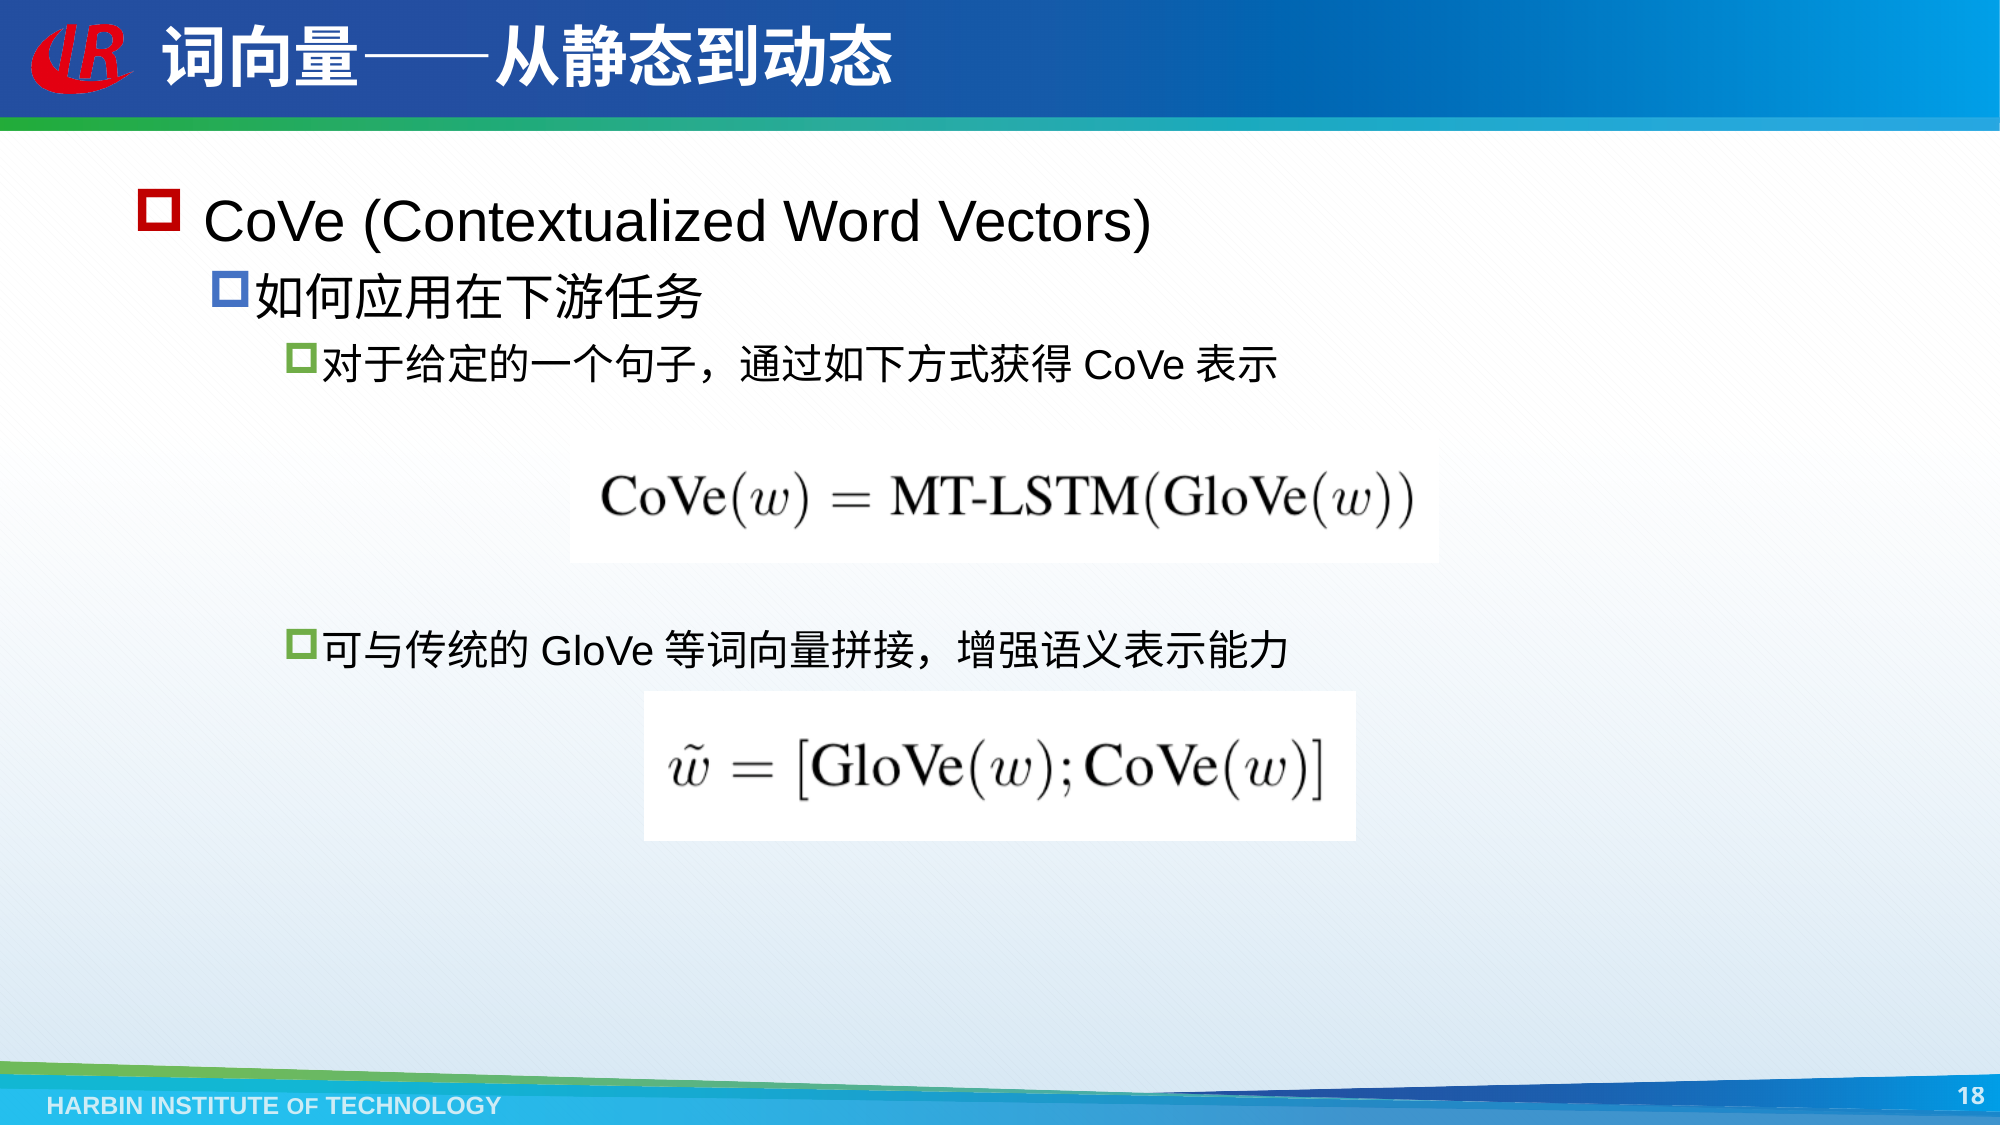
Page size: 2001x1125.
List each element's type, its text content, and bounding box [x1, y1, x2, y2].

picture [0, 0, 2000, 131]
picture [644, 691, 1356, 841]
title 词向量——从静态到动态 [145, 16, 1035, 96]
footer HARBIN INSTITUTE OF TECHNOLOGY [31, 1081, 843, 1125]
slide_number 18 [1623, 1072, 2000, 1110]
picture [569, 430, 1439, 563]
picture [0, 1061, 2000, 1125]
